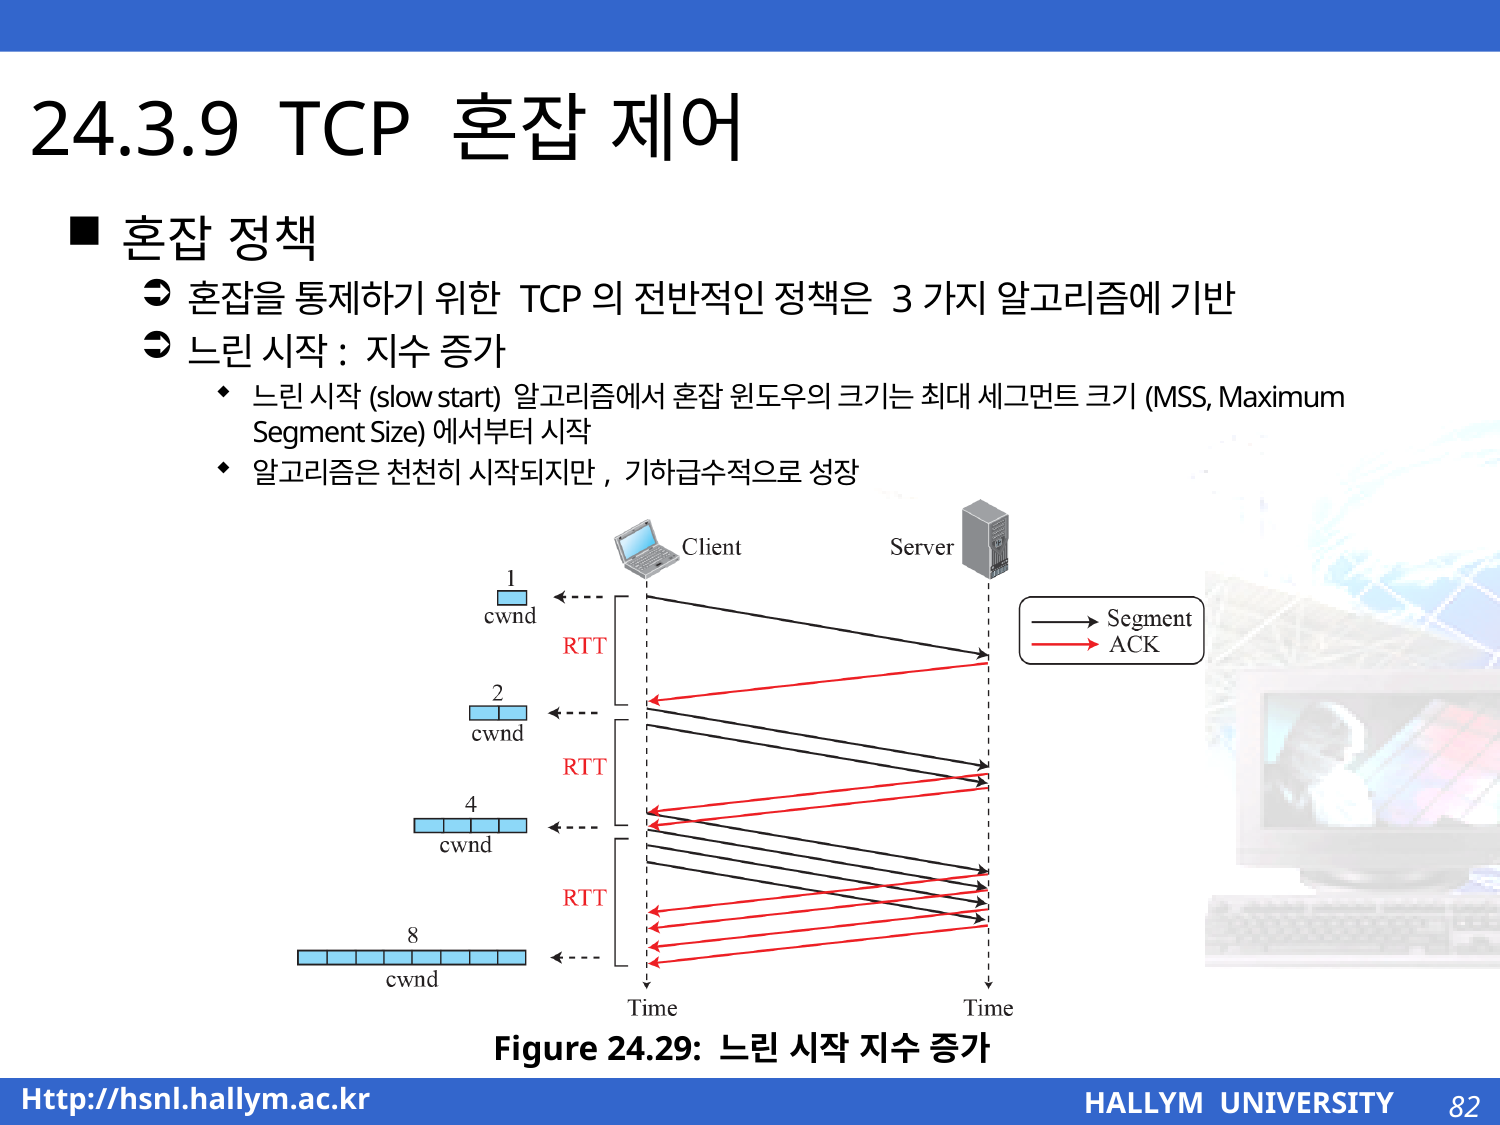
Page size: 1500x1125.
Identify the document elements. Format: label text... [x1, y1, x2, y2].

picture [297, 499, 1205, 1023]
title 24.3.9 TCP 혼잡 제어 [14, 76, 1500, 175]
text_box Figure 24.29: 느린 시작 지수 증가 [112, 1022, 1372, 1072]
slide_number 82 [1182, 1080, 1496, 1125]
list 혼잡 정책 혼잡을 통제하기 위한 TCP의 전반적인 정책은 3가지 알고리즘에 기반 느린 시작: 지수 증가 느린 시작(slow start) 알고리즘에서 혼잡 윈도우의 크기는 최대 세그먼트 크기(MSS, Maximum Segment Size)에서부터 시작 알고리즘은 천천히 시작되지만, 기하급수적으로 성장 [50, 200, 1450, 1000]
